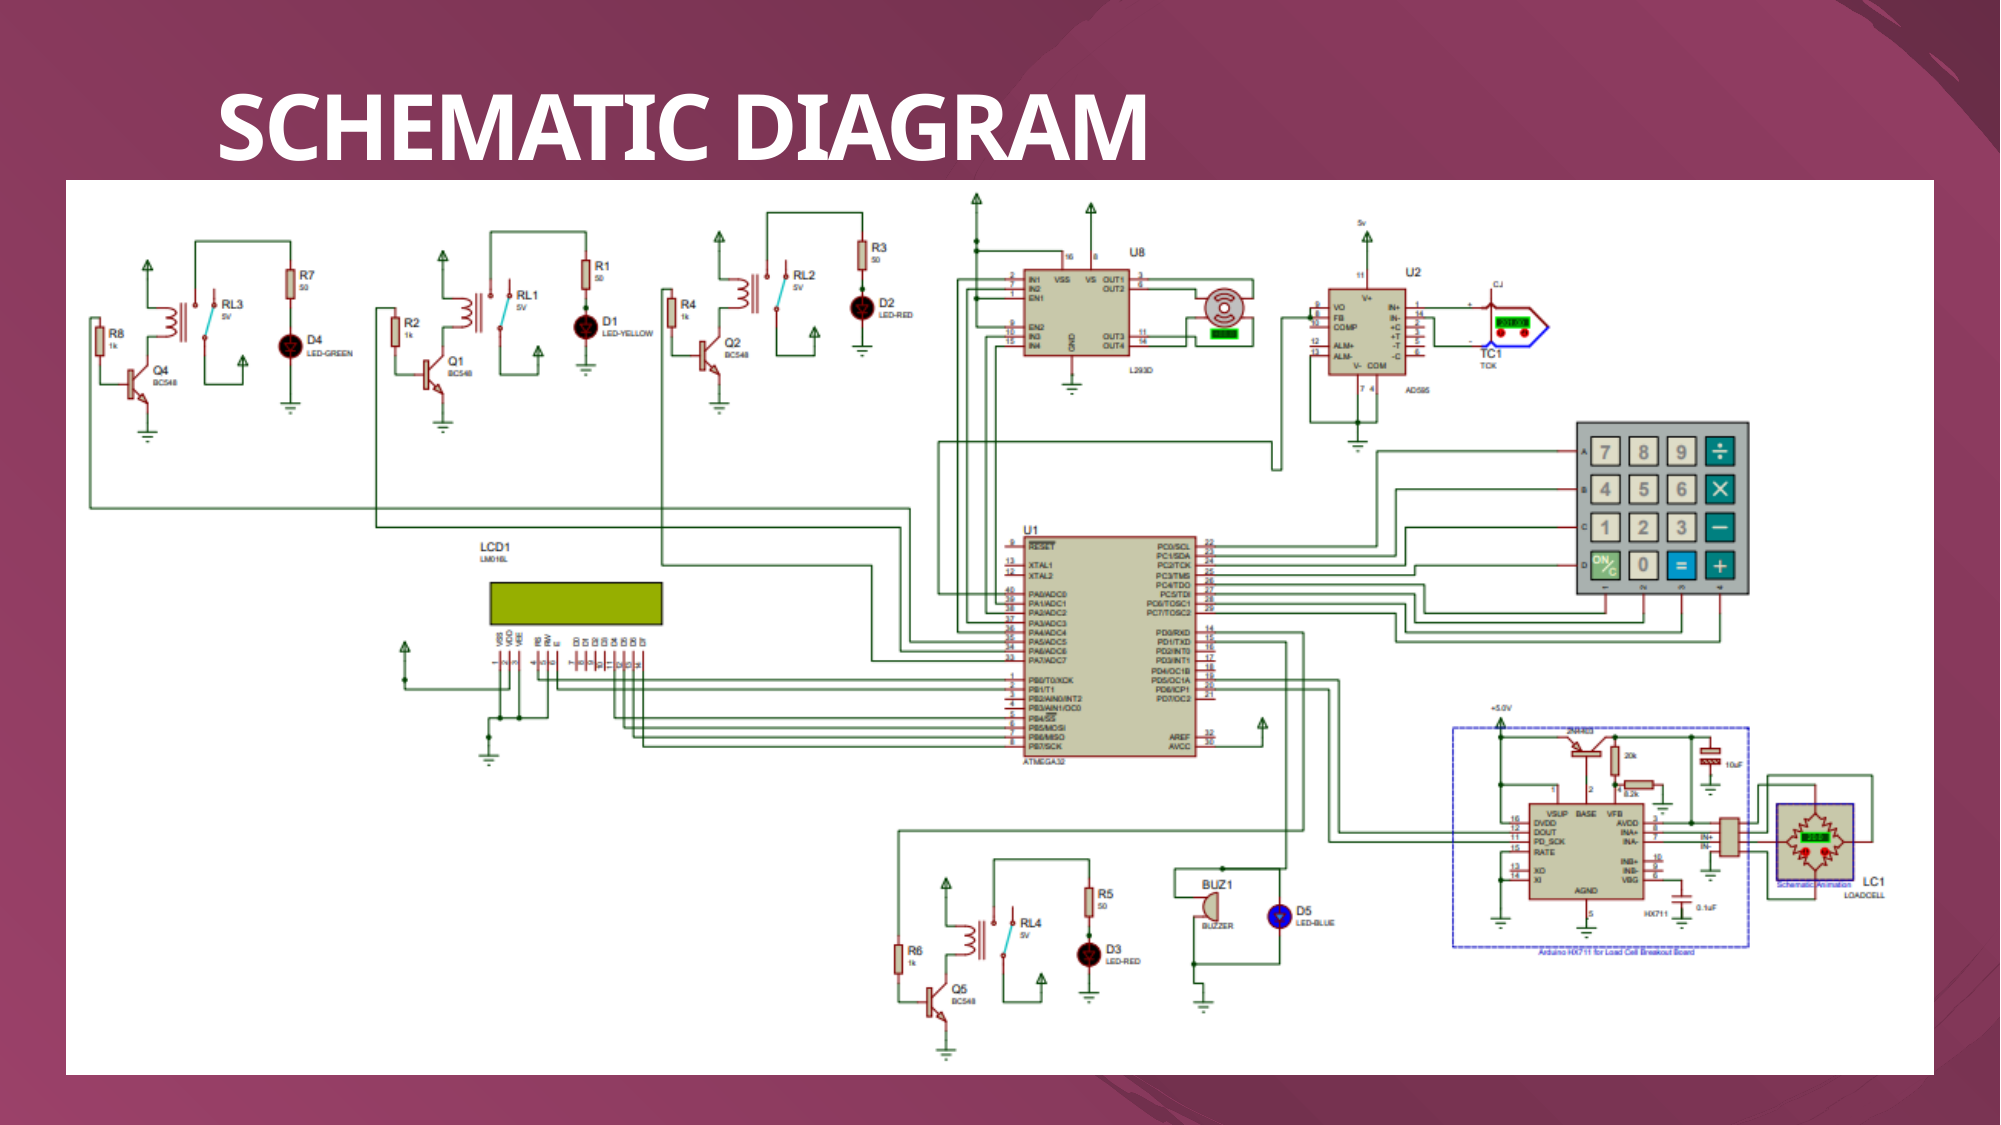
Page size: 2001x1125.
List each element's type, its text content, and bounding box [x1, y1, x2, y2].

picture [65, 180, 1934, 1075]
text_box schematic diagram [216, 62, 1746, 180]
